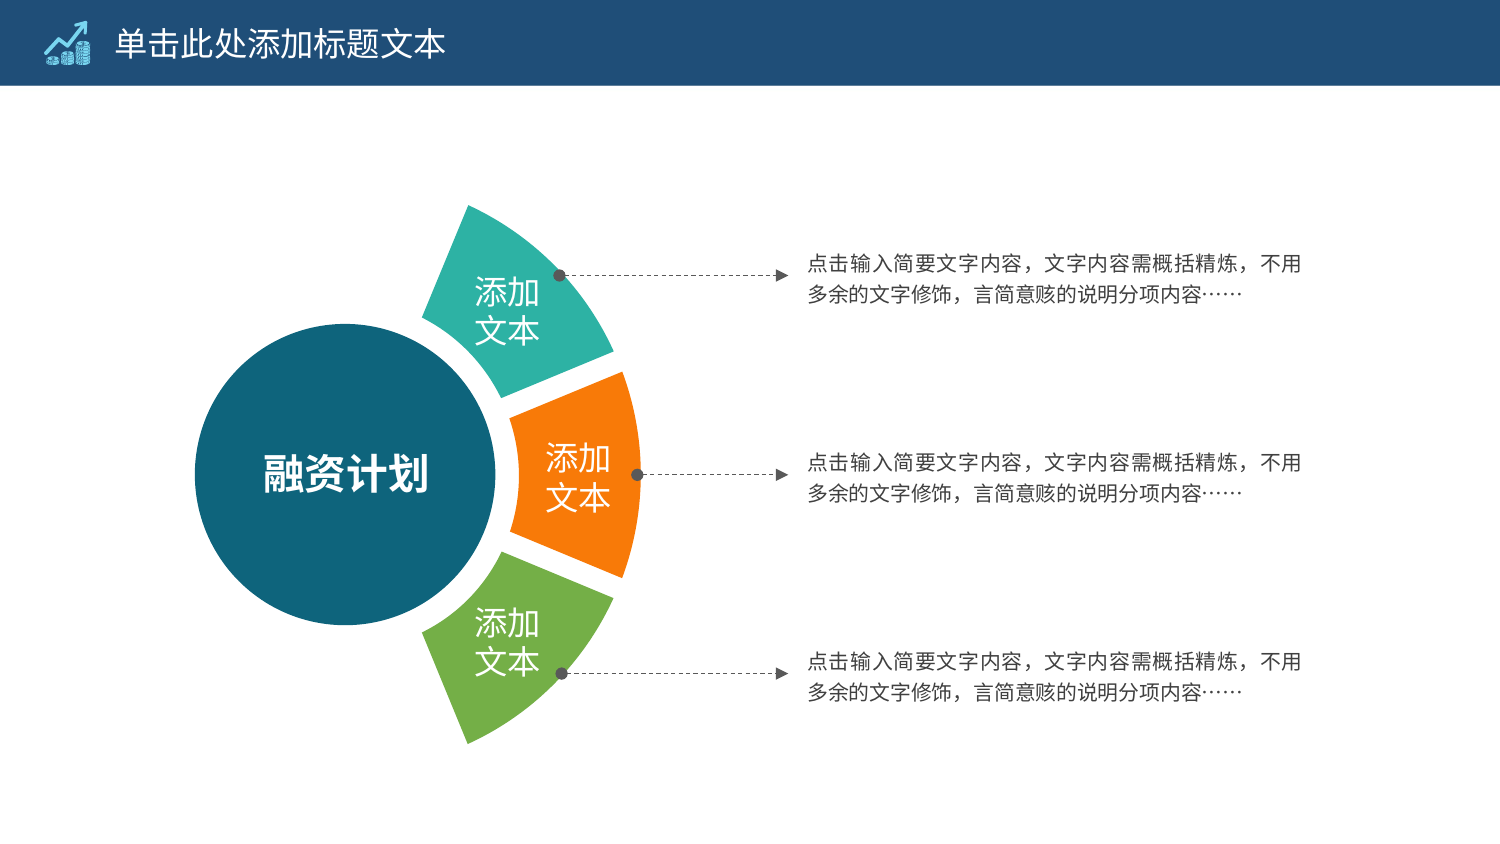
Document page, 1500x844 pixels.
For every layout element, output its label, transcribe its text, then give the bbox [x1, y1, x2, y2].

text_box 点击输入简要文字内容，文字内容需概括精炼，不用多余的文字修饰，言简意赅的说明分项内容…… [807, 243, 1303, 307]
text_box [44, 20, 88, 55]
text_box [61, 40, 91, 66]
text_box 添加文本 [460, 270, 556, 351]
text_box 融资计划 [248, 440, 445, 506]
text_box 添加文本 [460, 601, 556, 682]
text_box [421, 205, 559, 344]
text_box [467, 281, 614, 399]
text_box 点击输入简要文字内容，文字内容需概括精炼，不用多余的文字修饰，言简意赅的说明分项内容…… [807, 641, 1303, 705]
text_box [509, 371, 641, 579]
title 单击此处添加标题文本 [99, 20, 550, 66]
text_box 添加文本 [530, 437, 627, 517]
picture [0, 0, 1500, 844]
text_box [421, 606, 558, 745]
text_box [466, 551, 614, 670]
text_box [46, 56, 60, 66]
text_box 点击输入简要文字内容，文字内容需概括精炼，不用多余的文字修饰，言简意赅的说明分项内容…… [807, 443, 1303, 506]
text_box [194, 323, 496, 626]
